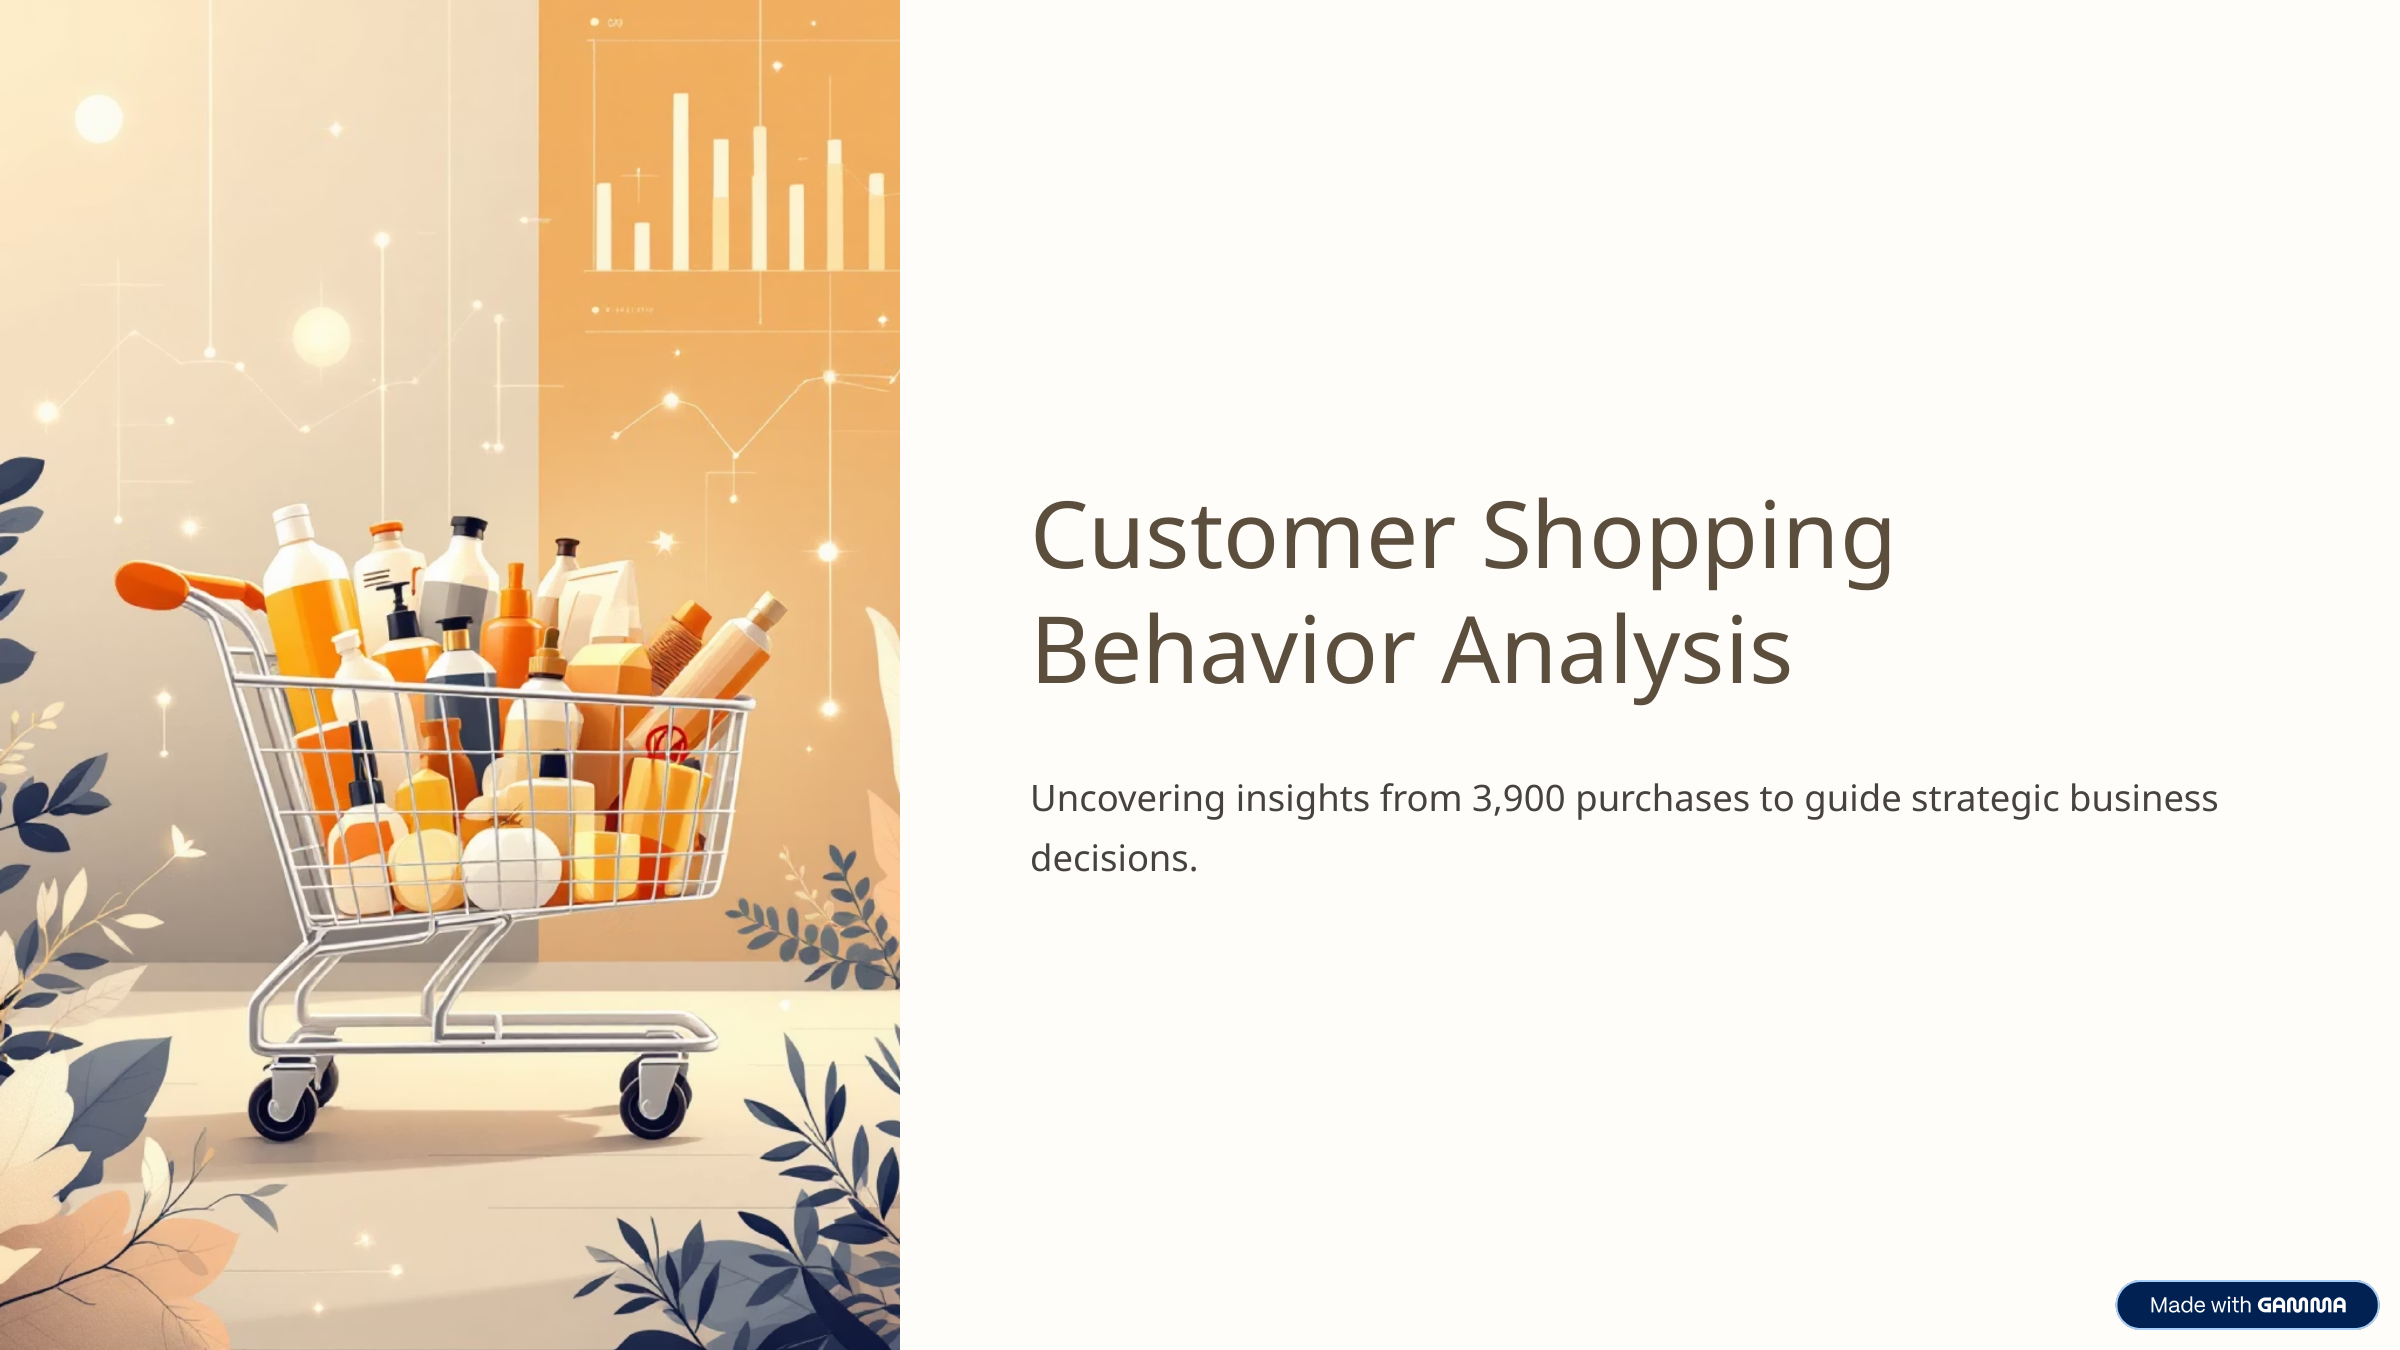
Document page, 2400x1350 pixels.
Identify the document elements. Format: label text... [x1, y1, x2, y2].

picture [2106, 1271, 2389, 1339]
picture [0, 0, 900, 1350]
text_box Customer Shopping Behavior Analysis [1030, 471, 2270, 704]
text_box Uncovering insights from 3,900 purchases to guide strategic business decisions. [1030, 759, 2270, 879]
